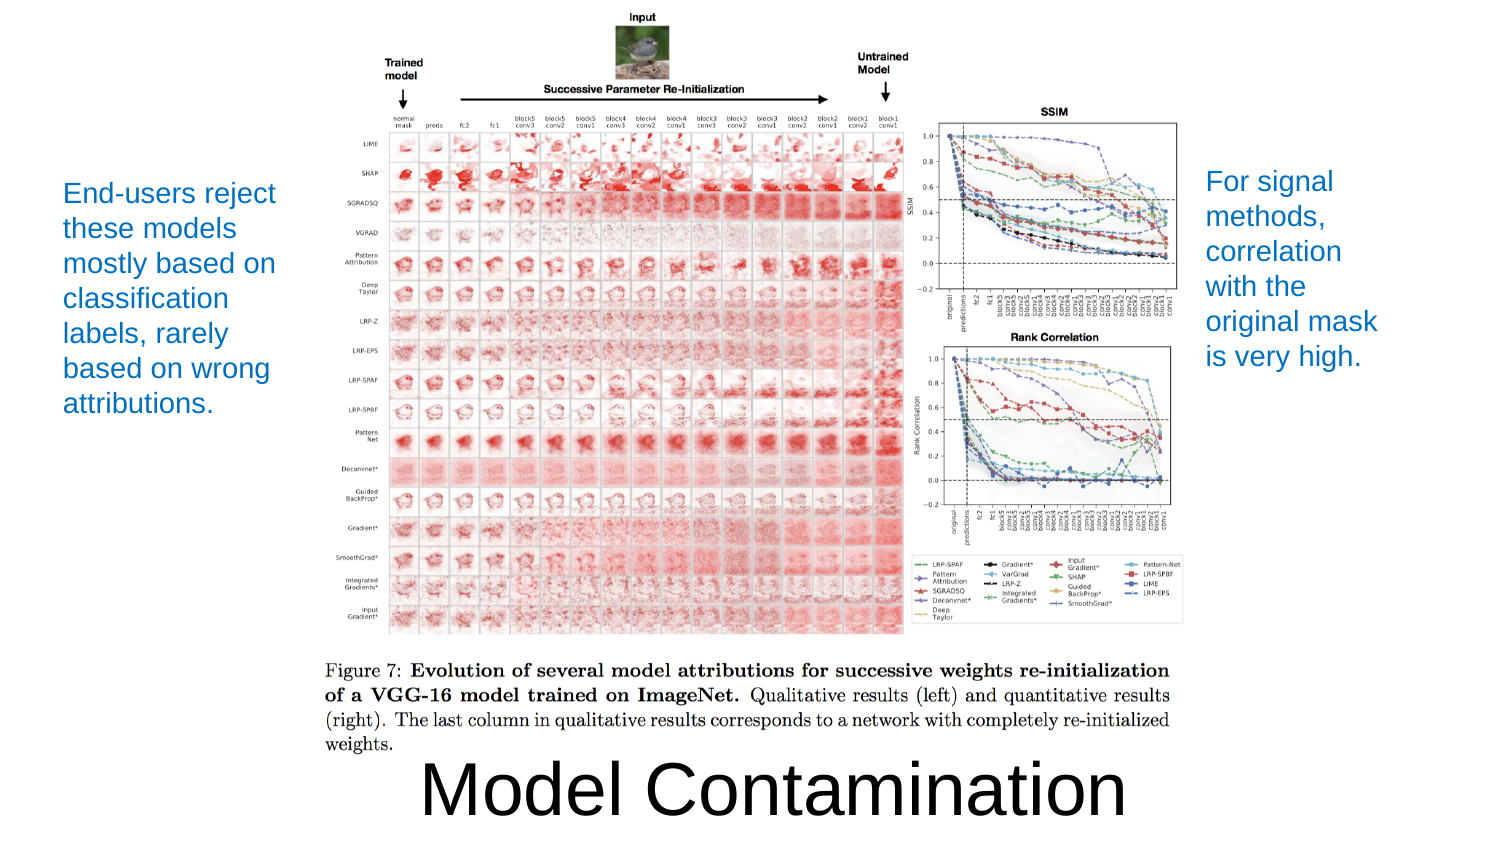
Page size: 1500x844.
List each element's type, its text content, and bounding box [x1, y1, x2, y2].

text_box End-users reject these models mostly based on classification labels, rarely based on wrong attributions. [48, 166, 259, 427]
text_box For signal methods, correlation with the original mask is very high. [1240, 155, 1422, 415]
picture [264, 1, 1236, 772]
text_box Model Contamination [185, 744, 1363, 844]
